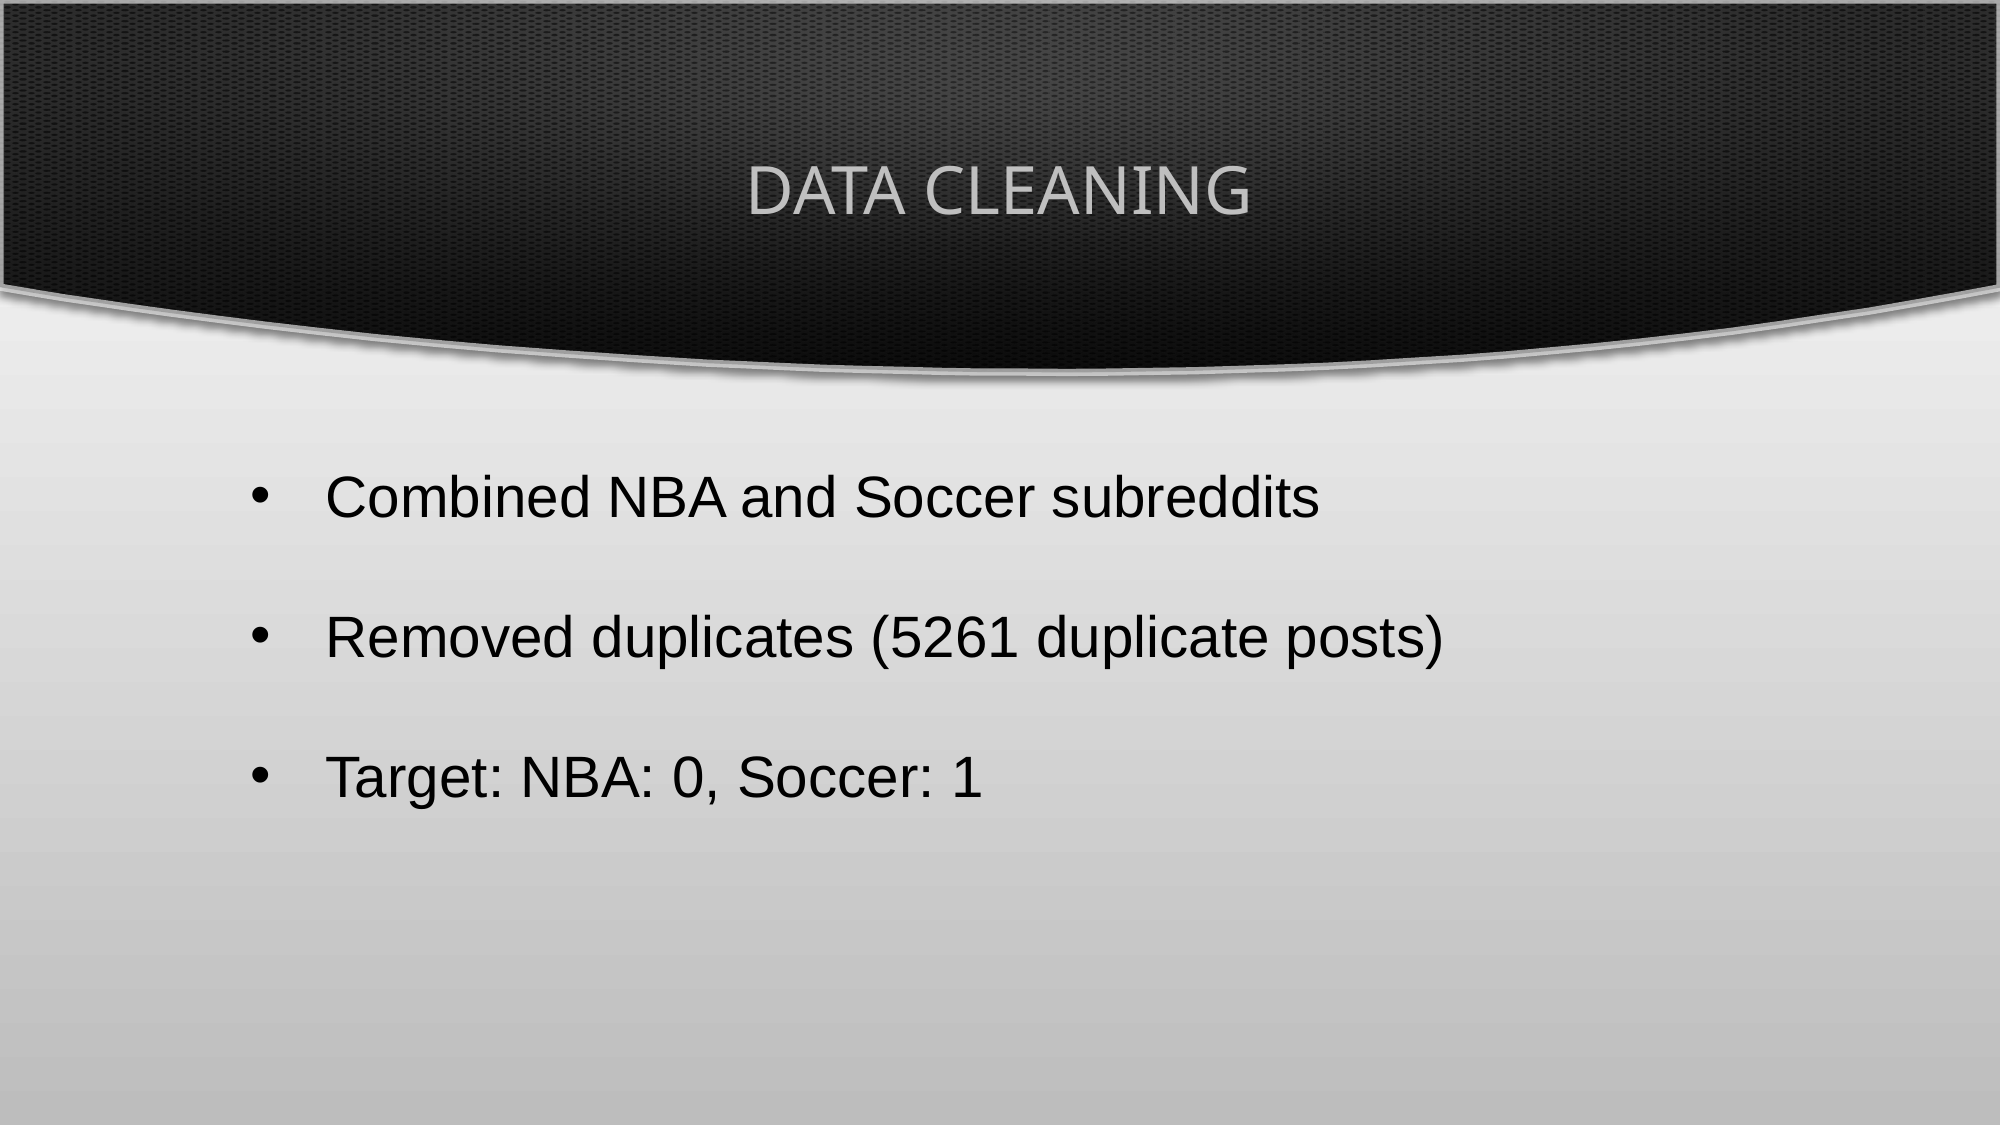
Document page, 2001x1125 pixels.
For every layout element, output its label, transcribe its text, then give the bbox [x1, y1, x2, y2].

text_box [0, 0, 2000, 375]
text_box Combined NBA and Soccer subreddits Removed duplicates (5261 duplicate posts) Target: NBA: 0, Soccer: 1 [161, 451, 1839, 1097]
text_box [0, 303, 2000, 1125]
title Data Cleaning [187, 99, 1813, 275]
